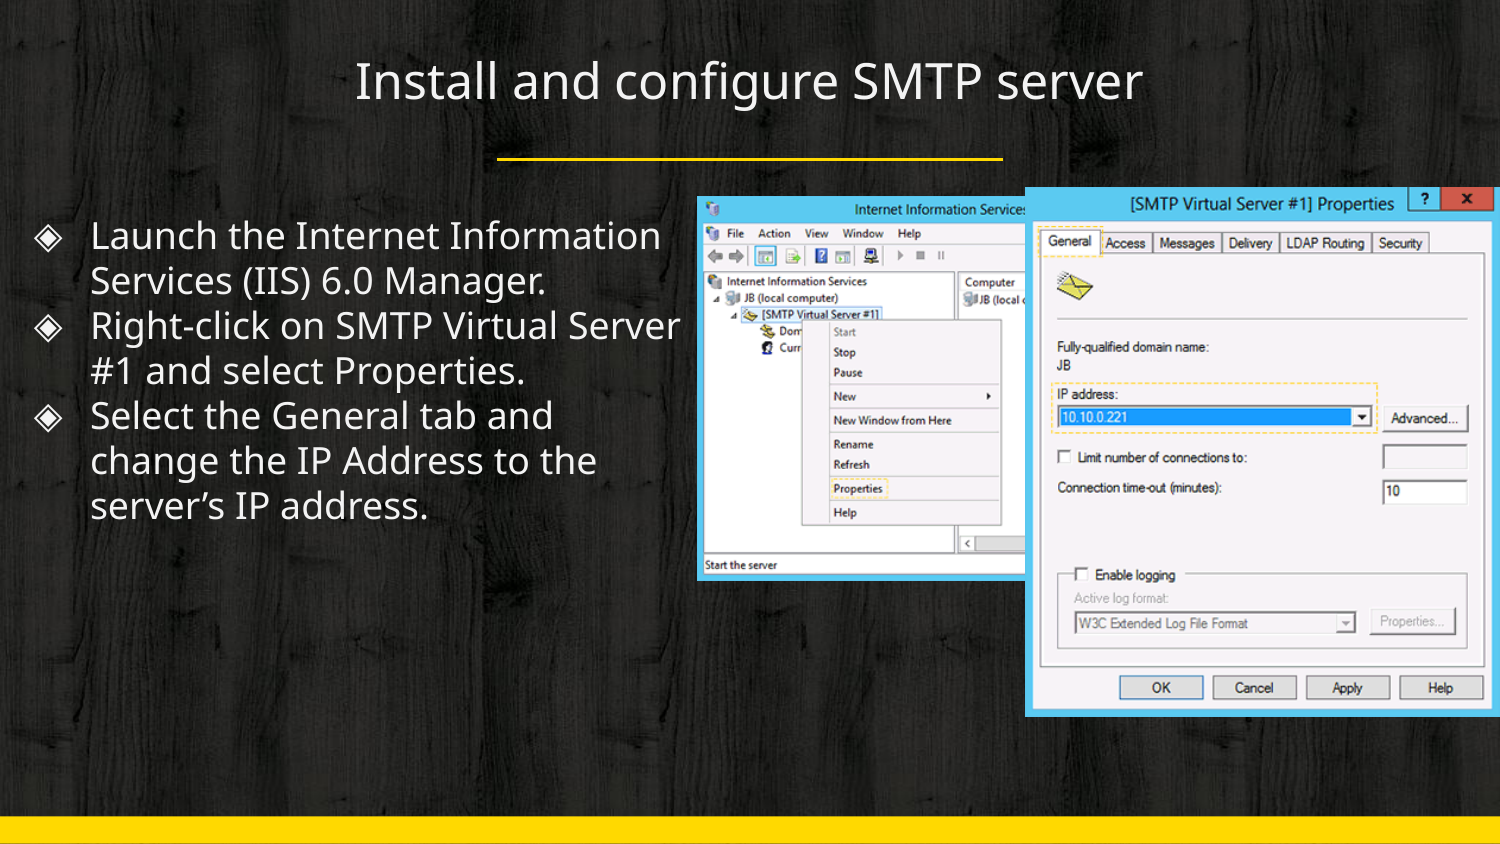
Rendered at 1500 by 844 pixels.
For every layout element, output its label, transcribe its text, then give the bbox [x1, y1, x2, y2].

picture [0, 0, 1500, 816]
list Launch the Internet Information Services (IIS) 6.0 Manager. Right-click on SMTP Virtual Server #1 and select Properties. Select the General tab and change the IP Address to the server’s IP address. [0, 196, 698, 792]
title Install and configure SMTP server [75, 0, 1425, 160]
